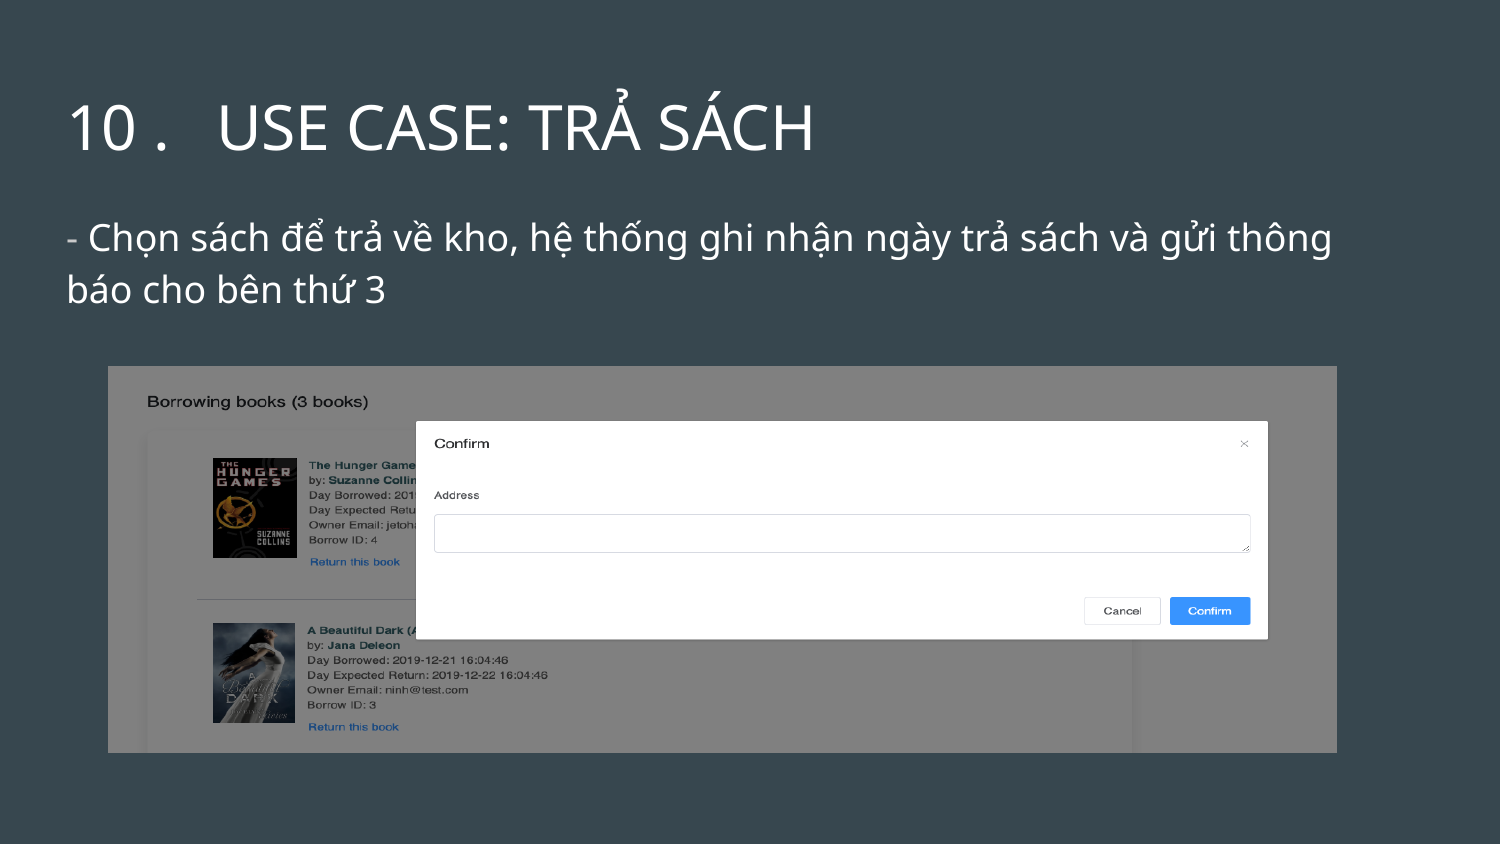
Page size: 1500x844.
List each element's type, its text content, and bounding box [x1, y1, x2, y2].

picture [107, 366, 1337, 753]
title 10 . USE CASE: TRẢ SÁCH [51, 72, 1449, 167]
list - Chọn sách để trả về kho, hệ thống ghi nhận ngày trả sách và gửi thông báo cho bên thứ 3 [51, 192, 1394, 753]
